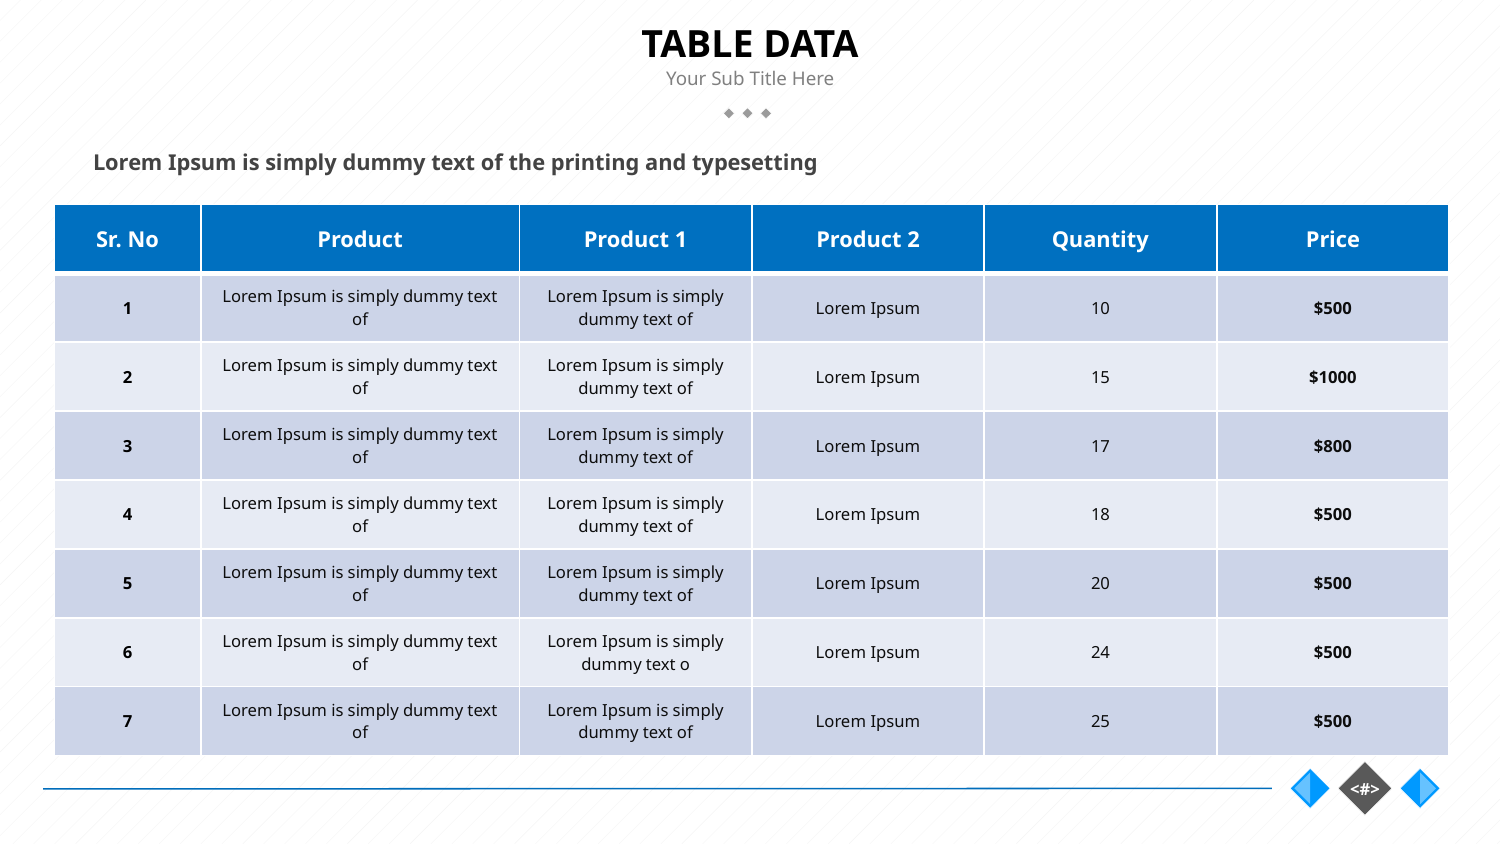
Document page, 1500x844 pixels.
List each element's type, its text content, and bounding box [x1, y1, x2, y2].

table_cell 15 [985, 343, 1216, 410]
table_cell Lorem Ipsum [753, 481, 983, 548]
table_cell 24 [985, 619, 1216, 686]
table_cell Lorem Ipsum is simply dummy text of [520, 412, 751, 479]
table_cell 3 [55, 412, 200, 479]
table_cell Lorem Ipsum [753, 412, 983, 479]
table_cell Lorem Ipsum [753, 550, 983, 617]
table_header Product [202, 205, 519, 271]
table_cell Lorem Ipsum is simply dummy text of [202, 481, 519, 548]
table_cell 18 [985, 481, 1216, 548]
table_header Quantity [985, 205, 1216, 271]
table_header Sr. No [55, 205, 200, 271]
table_cell Lorem Ipsum [753, 687, 983, 755]
table_cell $500 [1218, 619, 1448, 686]
table_cell 2 [55, 343, 200, 410]
table_header Product 2 [753, 205, 983, 271]
table_cell 20 [985, 550, 1216, 617]
table_cell 25 [985, 687, 1216, 755]
table_cell $500 [1218, 276, 1448, 341]
table_cell Lorem Ipsum [753, 343, 983, 410]
table_cell Lorem Ipsum [753, 619, 983, 686]
table_cell Lorem Ipsum is simply dummy text of [202, 276, 519, 341]
text_box Lorem Ipsum is simply dummy text of the printing and typesetting [78, 135, 893, 182]
table_cell 7 [55, 687, 200, 755]
table_cell Lorem Ipsum [753, 276, 983, 341]
table_cell $800 [1218, 412, 1448, 479]
table_cell 17 [985, 412, 1216, 479]
table_cell Lorem Ipsum is simply dummy text of [202, 619, 519, 686]
table_cell Lorem Ipsum is simply dummy text of [520, 687, 751, 755]
table_cell Lorem Ipsum is simply dummy text of [202, 412, 519, 479]
table_header Price [1218, 205, 1448, 271]
table_cell 5 [55, 550, 200, 617]
title TABLE DATA [112, 0, 1388, 85]
table_cell Lorem Ipsum is simply dummy text o [520, 619, 751, 686]
slide_number 53 [1333, 769, 1397, 808]
table_cell $500 [1218, 687, 1448, 755]
table_cell Lorem Ipsum is simply dummy text of [520, 276, 751, 341]
table_cell Lorem Ipsum is simply dummy text of [202, 687, 519, 755]
table_cell 6 [55, 619, 200, 686]
table_cell Lorem Ipsum is simply dummy text of [520, 343, 751, 410]
table_cell Lorem Ipsum is simply dummy text of [202, 343, 519, 410]
table_cell 1 [55, 276, 200, 341]
table_cell $500 [1218, 481, 1448, 548]
table_cell Lorem Ipsum is simply dummy text of [520, 481, 751, 548]
table_cell Lorem Ipsum is simply dummy text of [520, 550, 751, 617]
table_cell $1000 [1218, 343, 1448, 410]
table_cell $500 [1218, 550, 1448, 617]
table_header Product 1 [520, 205, 751, 271]
table_cell 4 [55, 481, 200, 548]
table_cell 10 [985, 276, 1216, 341]
table_cell Lorem Ipsum is simply dummy text of [202, 550, 519, 617]
